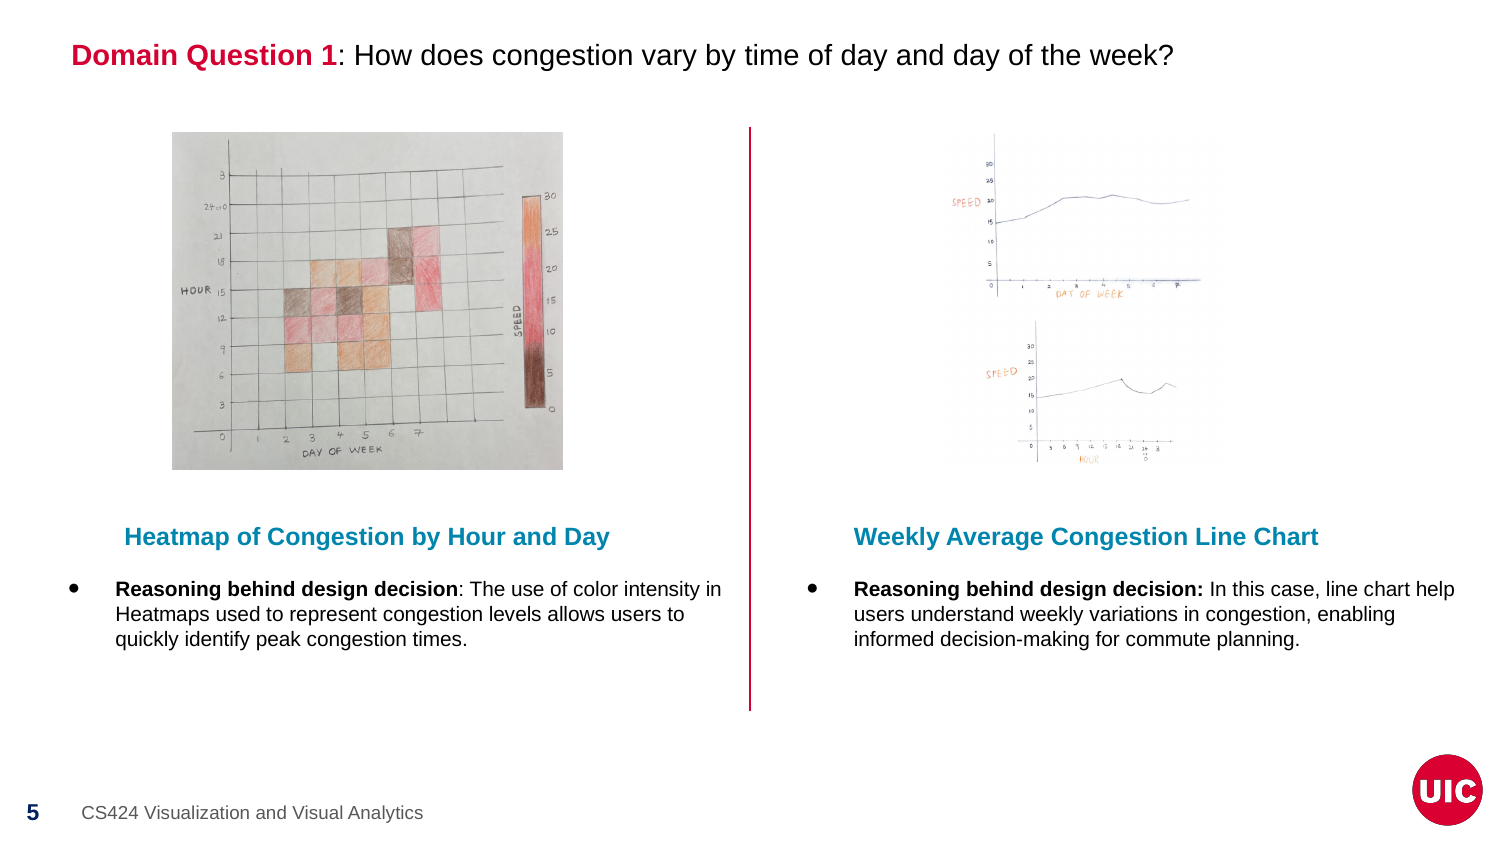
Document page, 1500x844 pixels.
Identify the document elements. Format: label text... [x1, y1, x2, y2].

picture [938, 132, 1225, 470]
text_box Weekly Average Congestion Line Chart Reasoning behind design decision: In this case, line chart help users understand weekly variations in congestion, enabling informed decision-making for commute planning. [763, 505, 1478, 754]
footer CS424 Visualization and Visual Analytics [70, 789, 577, 835]
picture [172, 132, 563, 470]
picture [1410, 753, 1485, 827]
text_box Heatmap of Congestion by Hour and Day Reasoning behind design decision: The use of color intensity in Heatmaps used to represent congestion levels allows users to quickly identify peak congestion times. [25, 505, 739, 754]
text_box Domain Question 1: How does congestion vary by time of day and day of the week? [56, 21, 1399, 108]
